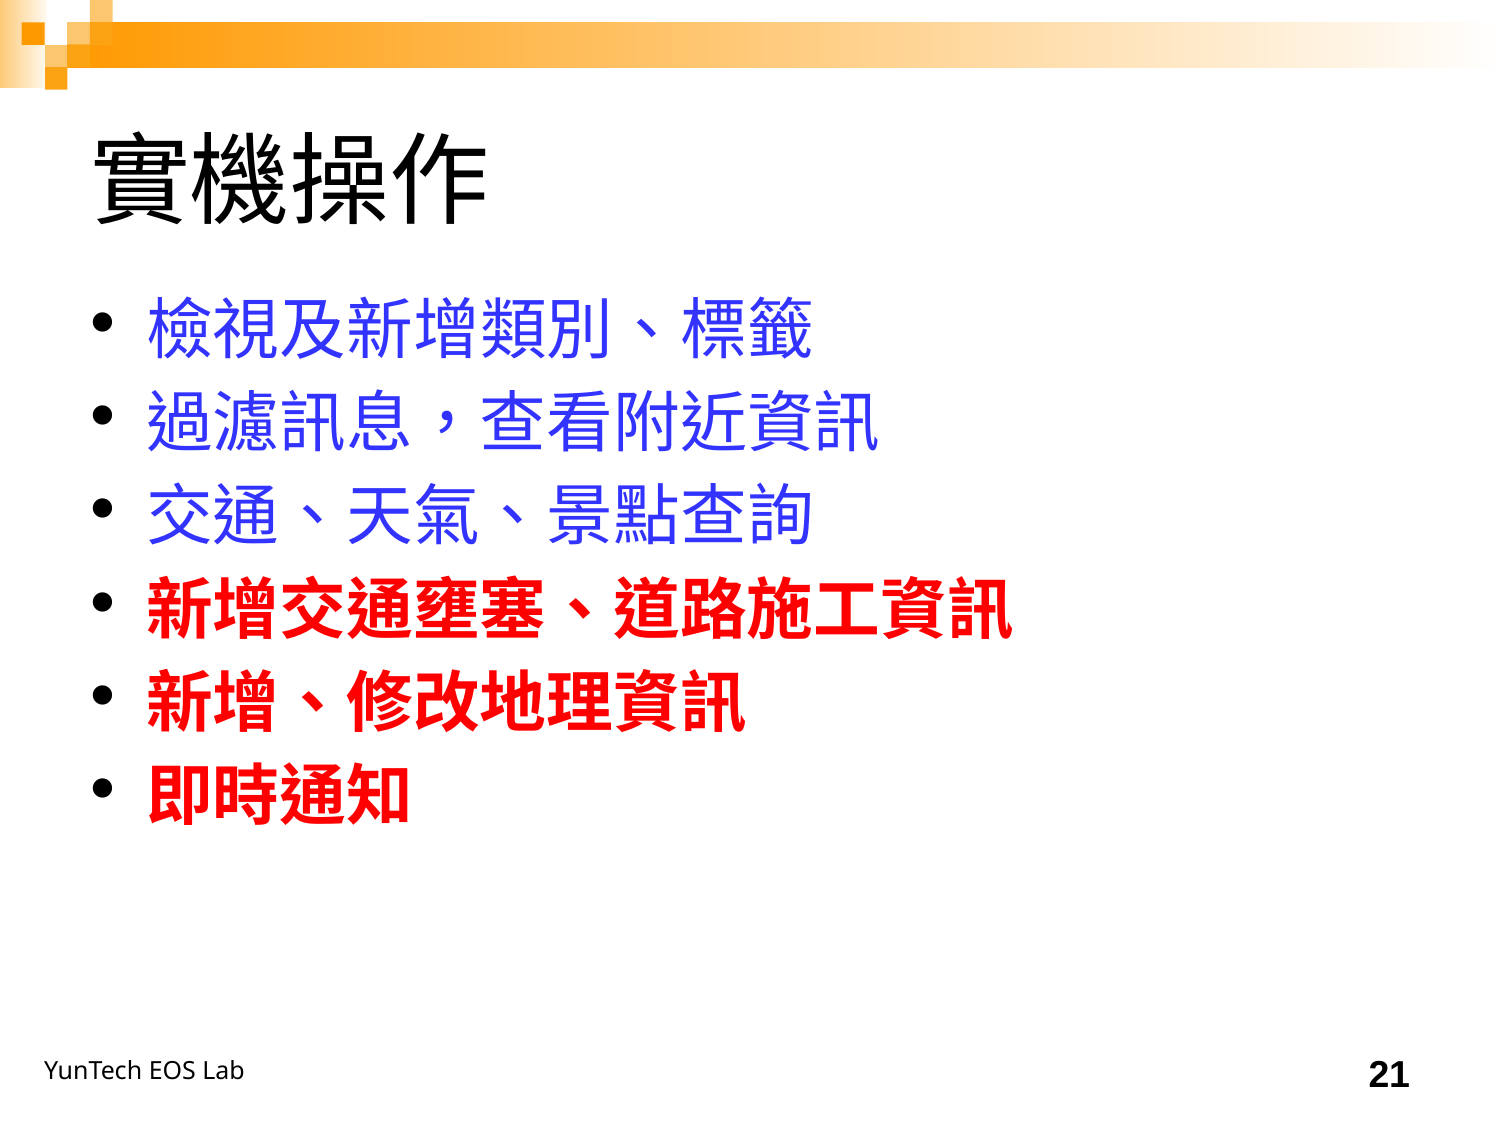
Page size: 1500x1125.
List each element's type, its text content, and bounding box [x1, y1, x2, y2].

slide_number 21 [1074, 1042, 1425, 1103]
title 實機操作 [75, 75, 1425, 278]
list 檢視及新增類別、標籤 過濾訊息，查看附近資訊 交通、天氣、景點查詢 新增交通壅塞、道路施工資訊 新增、修改地理資訊 即時通知 [75, 278, 1425, 1001]
